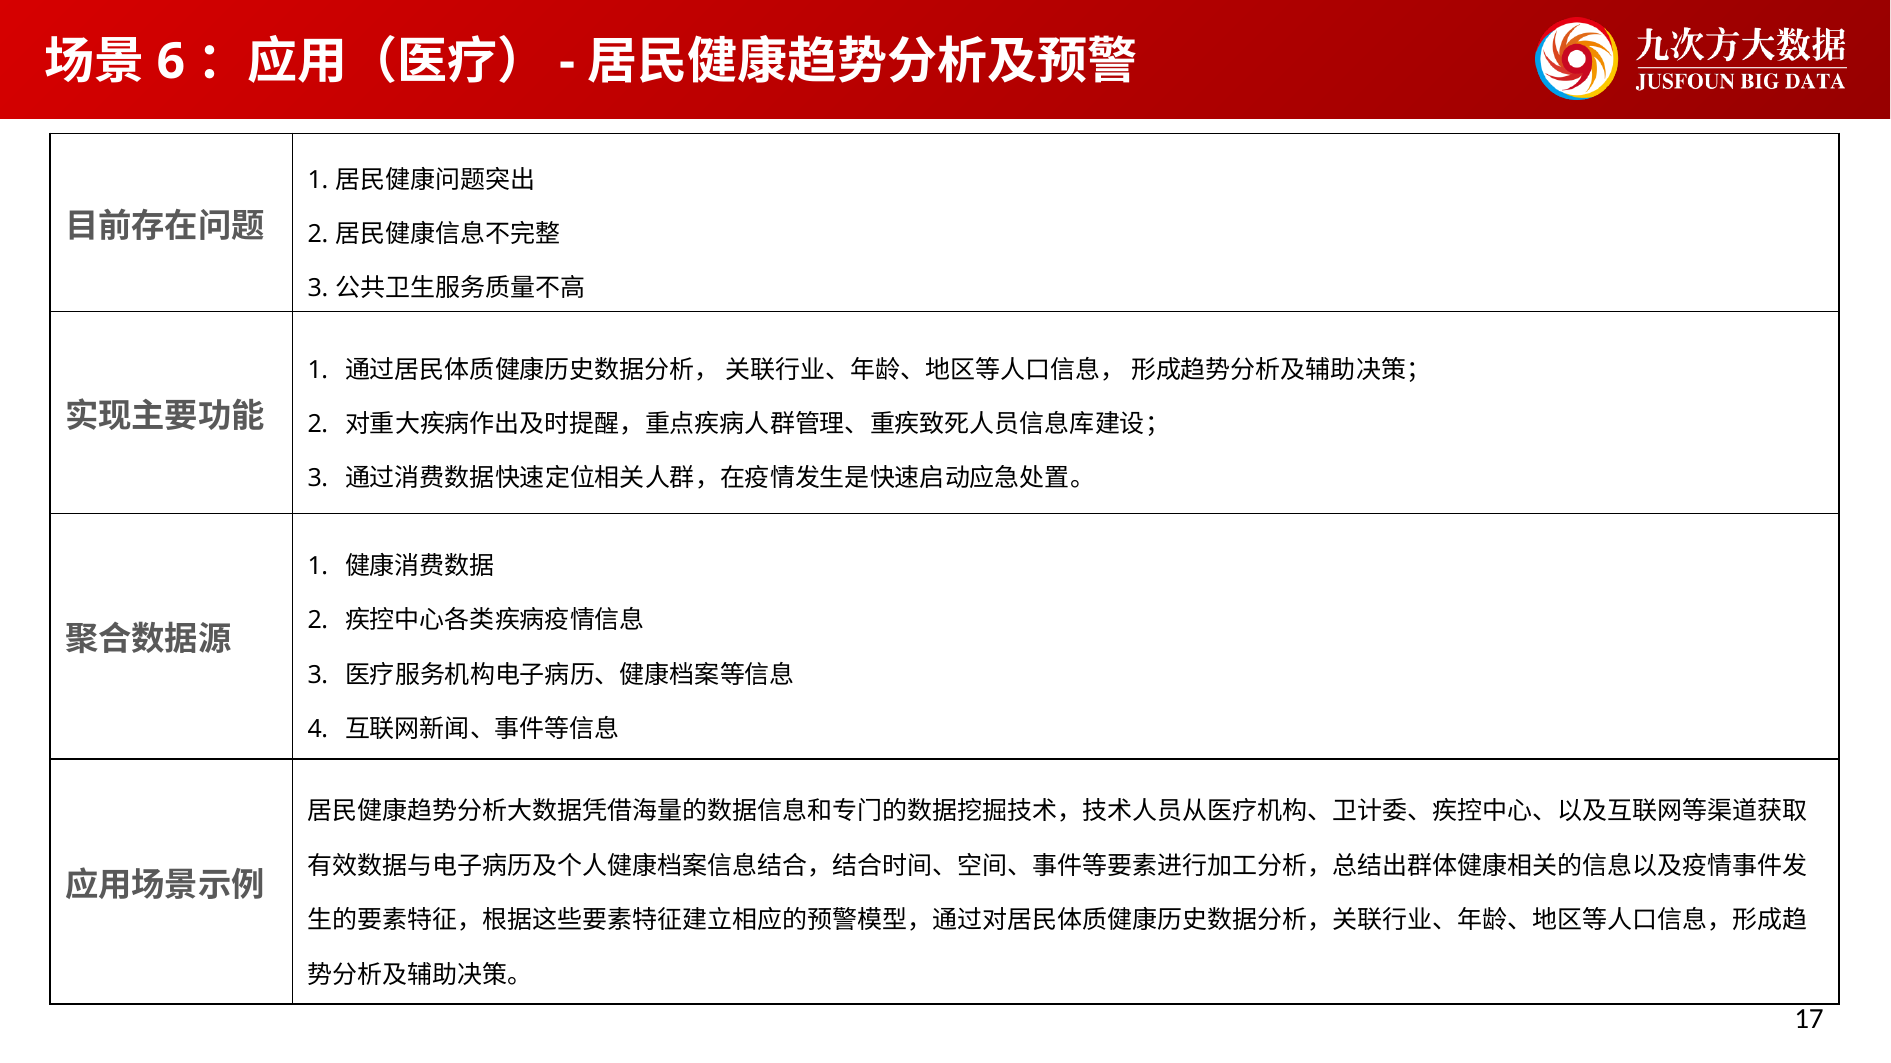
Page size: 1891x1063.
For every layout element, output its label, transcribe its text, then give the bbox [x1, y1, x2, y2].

table_cell 应用场景示例 [51, 760, 292, 1003]
table_header 目前存在问题 [51, 134, 292, 311]
table_cell 聚合数据源 [51, 514, 292, 758]
table_header 1.居民健康问题突出 2.居民健康信息不完整 3.公共卫生服务质量不高 [293, 134, 1838, 311]
table_cell 居民健康趋势分析大数据凭借海量的数据信息和专门的数据挖掘技术，技术人员从医疗机构、卫计委、疾控中心、以及互联网等渠道获取有效数据与电子病历及个人健康档案信息结合，结合时间、空间、事件等要素进行加工分析，总结出群体健康相关的信息以及疫情事件发生的要素特征，根据这些要素特征建立相应的预警模型，通过对居民体质健康历史数据分析，关联行业、年龄、地区等人口信息，形成趋势分析及辅助决策。 [293, 760, 1838, 1003]
table_cell 通过居民体质健康历史数据分析， 关联行业、年龄、地区等人口信息， 形成趋势分析及辅助决策； 对重大疾病作出及时提醒，重点疾病人群管理、重疾致死人员信息库建设； 通过消费数据快速定位相关人群，在疫情发生是快速启动应急处置。 [293, 312, 1838, 513]
picture [1814, 17, 1847, 100]
text_box 场景6：应用（医疗）-居民健康趋势分析及预警 [27, 10, 1814, 107]
text_box 17 [1397, 992, 1839, 1050]
table_cell 实现主要功能 [51, 312, 292, 513]
table_cell 健康消费数据 疾控中心各类疾病疫情信息 医疗服务机构电子病历、健康档案等信息 互联网新闻、事件等信息 [293, 514, 1838, 758]
